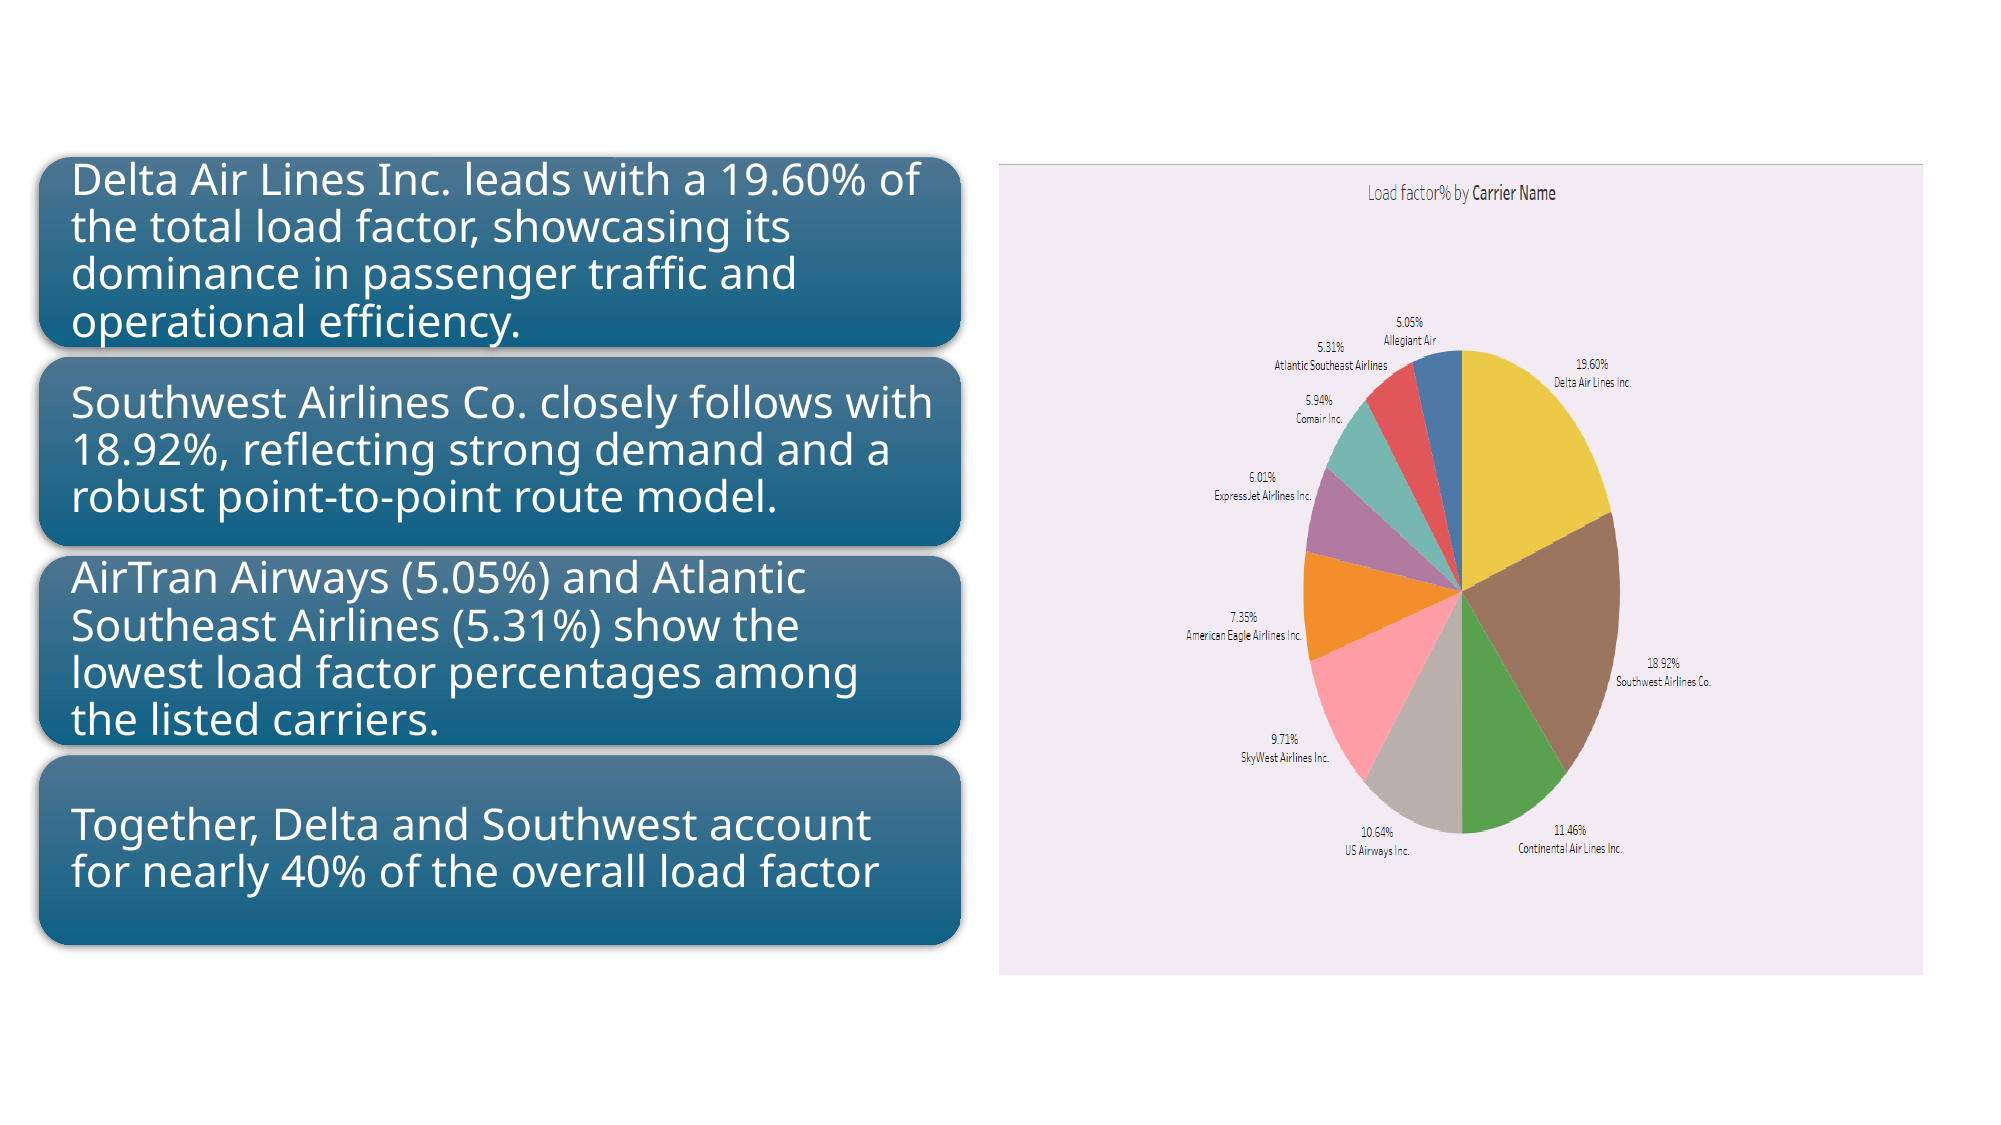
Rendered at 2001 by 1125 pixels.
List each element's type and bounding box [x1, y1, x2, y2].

text_box [38, 112, 962, 990]
list [999, 163, 1923, 976]
